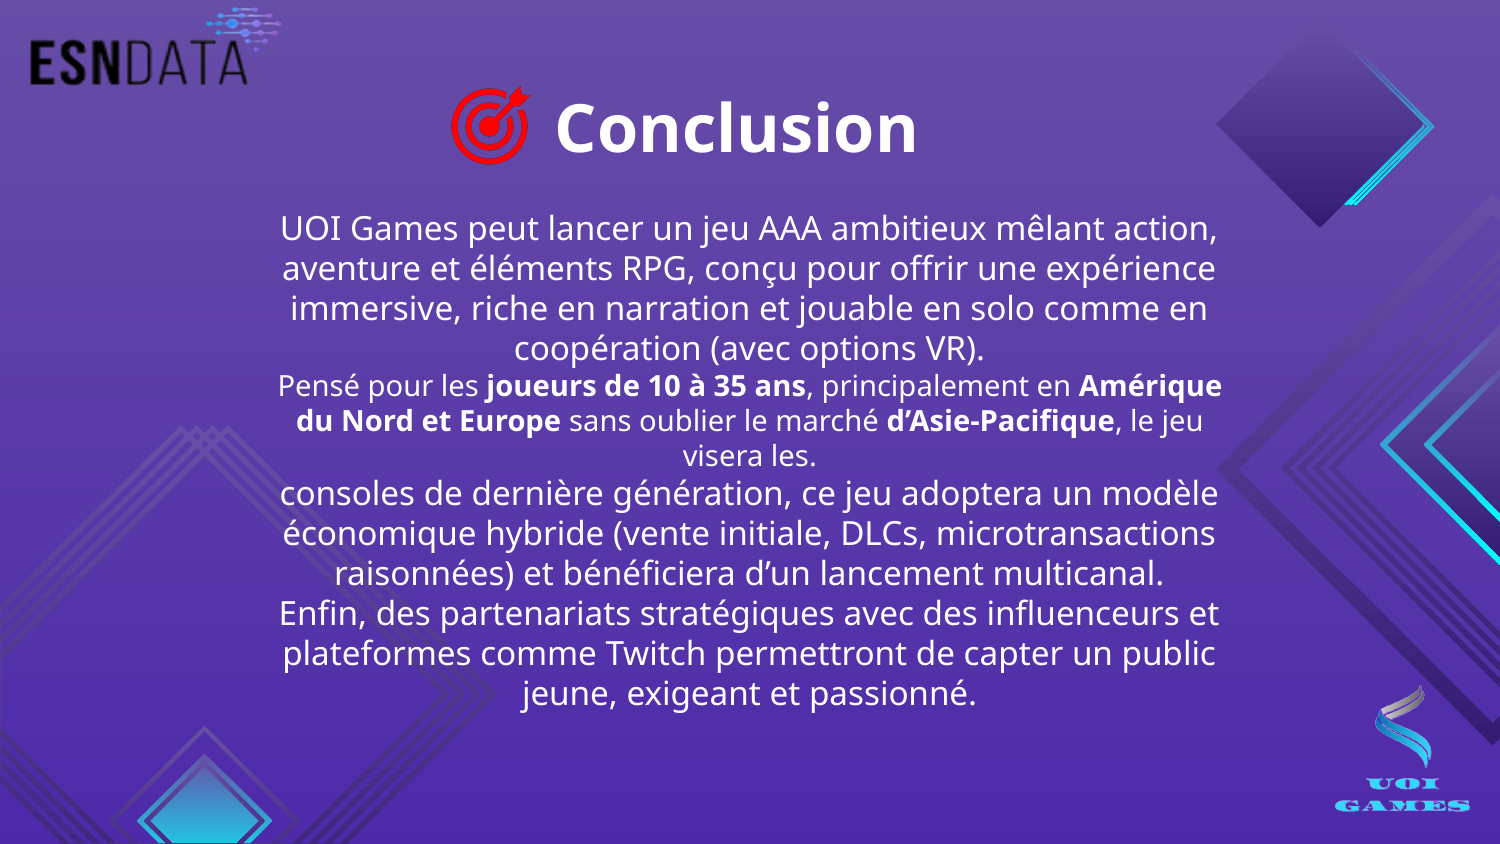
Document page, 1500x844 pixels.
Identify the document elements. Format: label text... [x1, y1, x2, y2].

picture [443, 77, 539, 174]
picture [1283, 631, 1500, 844]
text_box UOI Games peut lancer un jeu AAA ambitieux mêlant action, aventure et éléments RPG, conçu pour offrir une expérience immersive, riche en narration et jouable en solo comme en coopération (avec options VR). Pensé pour les joueurs de 10 à 35 ans, principalement en Amérique du Nord et Europe sans oublier le marché d’Asie-Pacifique, le jeu visera les. consoles de dernière génération, ce jeu adoptera un modèle économique hybride (vente initiale, DLCs, microtransactions raisonnées) et bénéficiera d’un lancement multicanal. Enfin, des partenariats stratégiques avec des influenceurs et plateformes comme Twitch permettront de capter un public jeune, exigeant et passionné. [261, 200, 1239, 719]
picture [0, 0, 297, 106]
title Conclusion [43, 65, 1431, 793]
